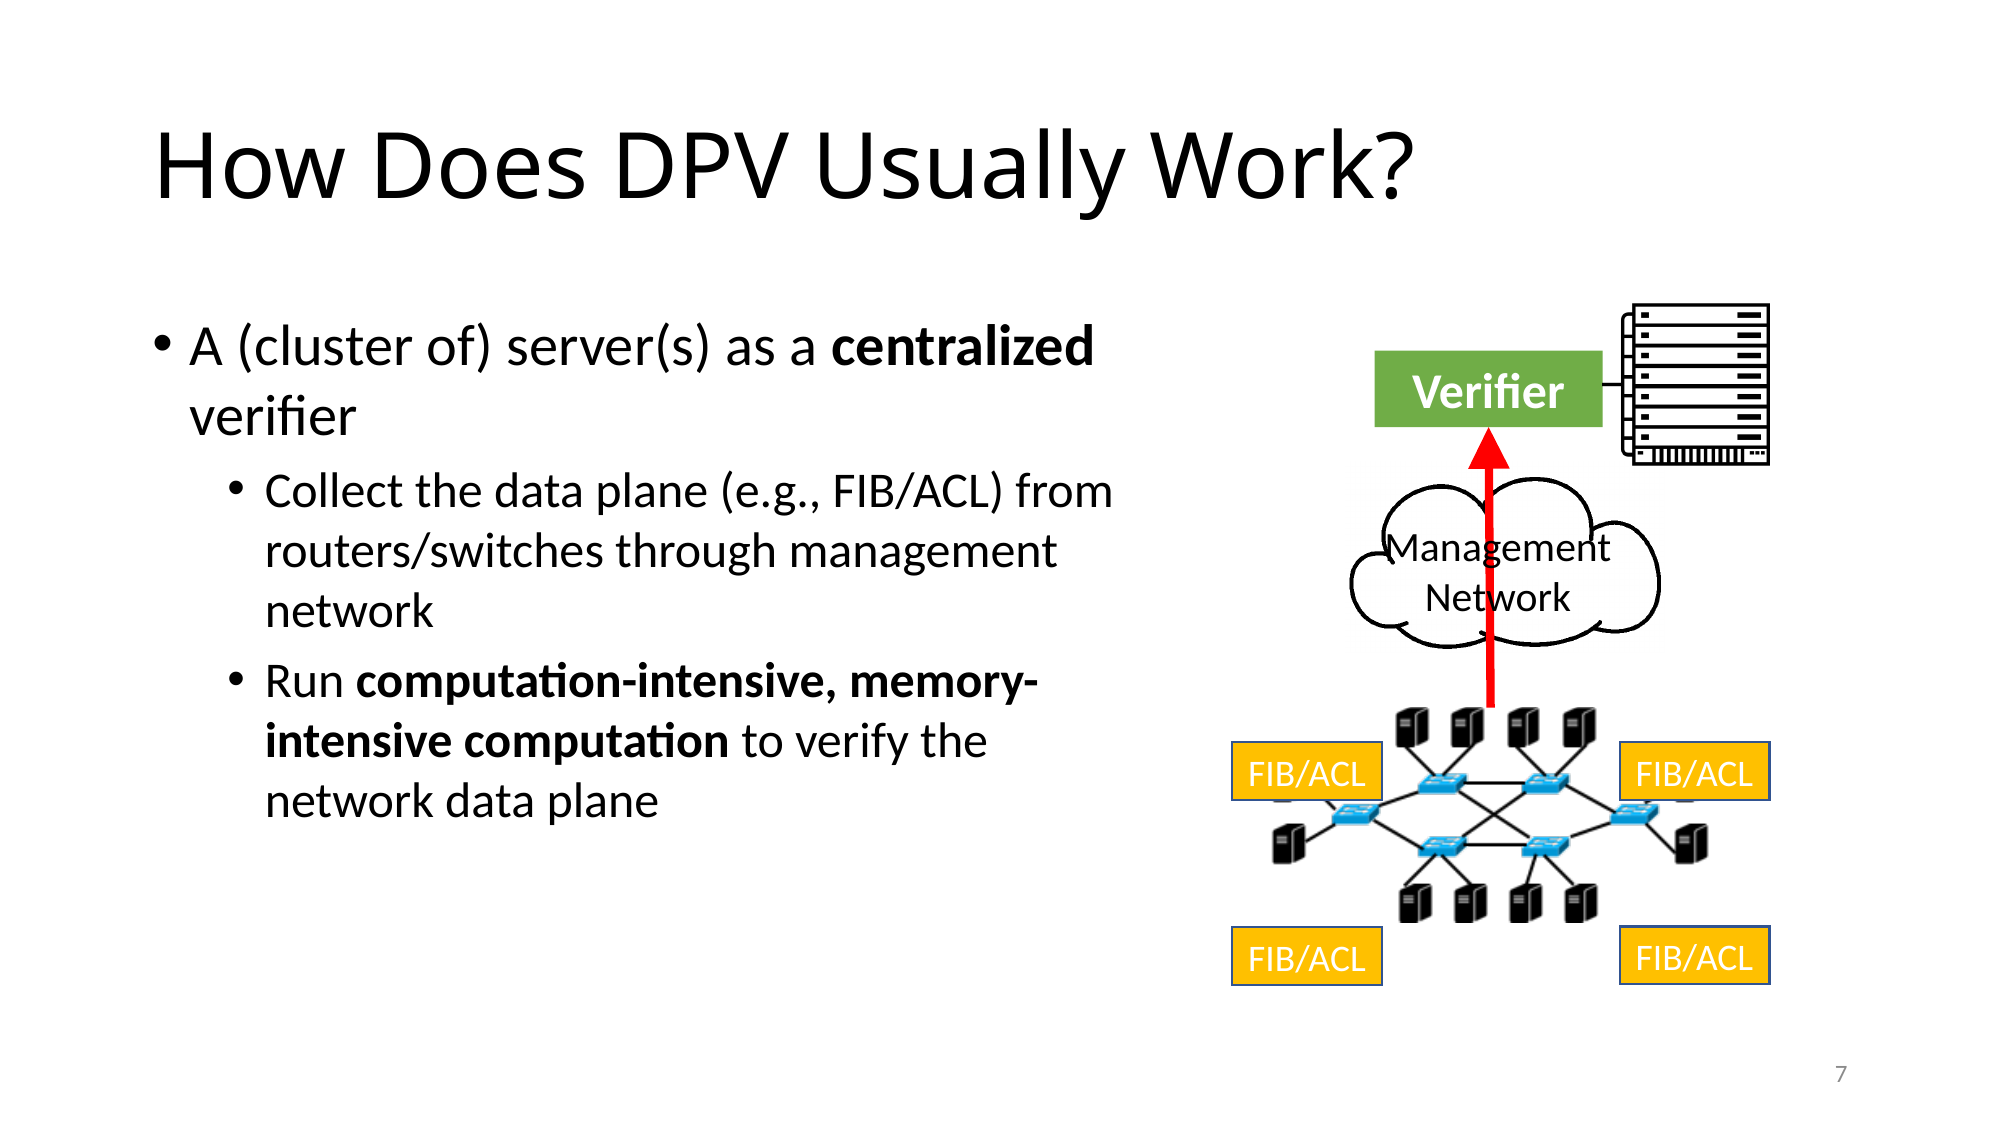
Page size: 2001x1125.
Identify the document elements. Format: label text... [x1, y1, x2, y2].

list A (cluster of) server(s) as a centralized verifier Collect the data plane (e.g., FIB/ACL) from routers/switches through management network Run computation-intensive, memory-intensive computation to verify the network data plane [137, 299, 1132, 1014]
title How Does DPV Usually Work? [137, 59, 1863, 278]
text_box Verifier [1374, 350, 1602, 428]
picture [1491, 300, 1770, 653]
text_box FIB/ACL [1231, 926, 1383, 986]
text_box FIB/ACL [1712, 741, 1771, 801]
text_box FIB/ACL [1231, 741, 1269, 801]
text_box FIB/ACL [1619, 925, 1771, 985]
picture [1345, 461, 1488, 653]
picture [1269, 707, 1712, 923]
slide_number 7 [1412, 1042, 1863, 1103]
